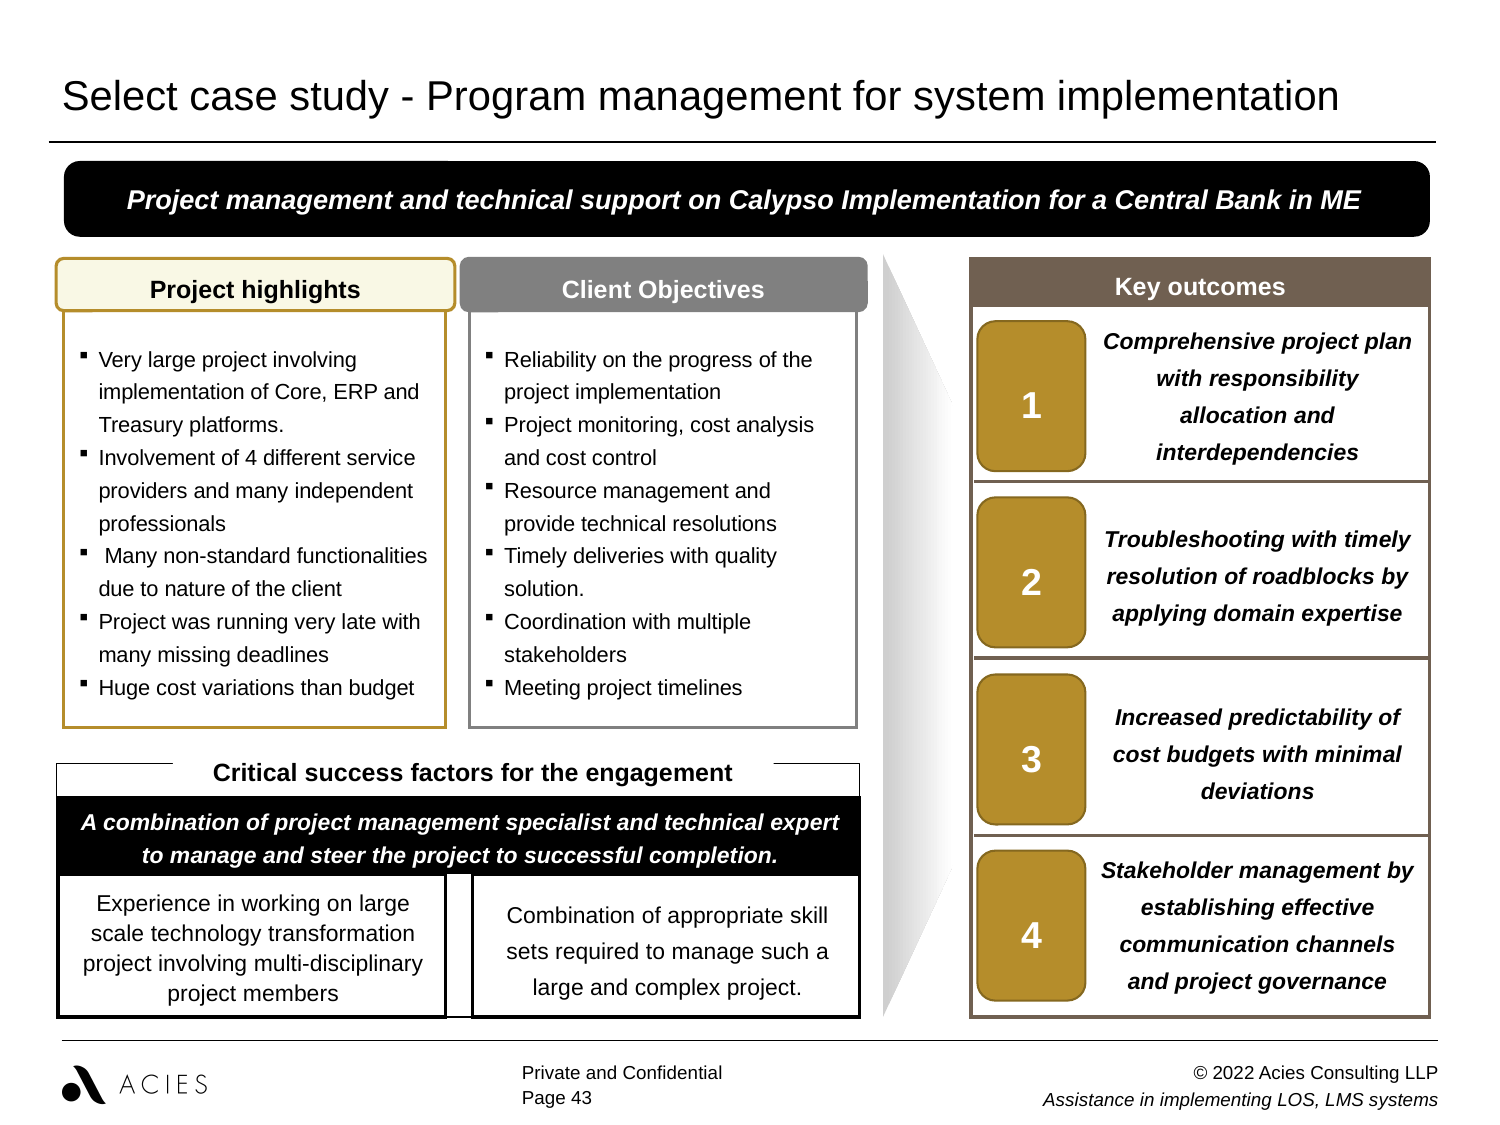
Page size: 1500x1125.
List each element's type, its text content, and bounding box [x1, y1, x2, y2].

text_box Critical success factors for the engagement [172, 747, 774, 794]
picture [31, 1037, 255, 1125]
text_box Client Objectives [461, 258, 867, 311]
text_box Project highlights [56, 258, 455, 311]
text_box [56, 763, 860, 1017]
text_box Project management and technical support on Calypso Implementation for a Central Bank in ME [63, 160, 1430, 237]
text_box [882, 253, 1430, 1017]
text_box Reliability on the progress of the project implementation Project monitoring, cost analysis and cost control Resource management and provide technical resolutions Timely deliveries with quality solution. Coordination with multiple stakeholders Meeting project timelines [469, 311, 857, 728]
table_header Select case study - Program management for system implementation [49, 50, 1436, 141]
text_box Very large project involving implementation of Core, ERP and Treasury platforms. Involvement of 4 different service providers and many independent professionals Many non-standard functionalities due to nature of the client Project was running very late with many missing deadlines Huge cost variations than budget [63, 311, 446, 728]
